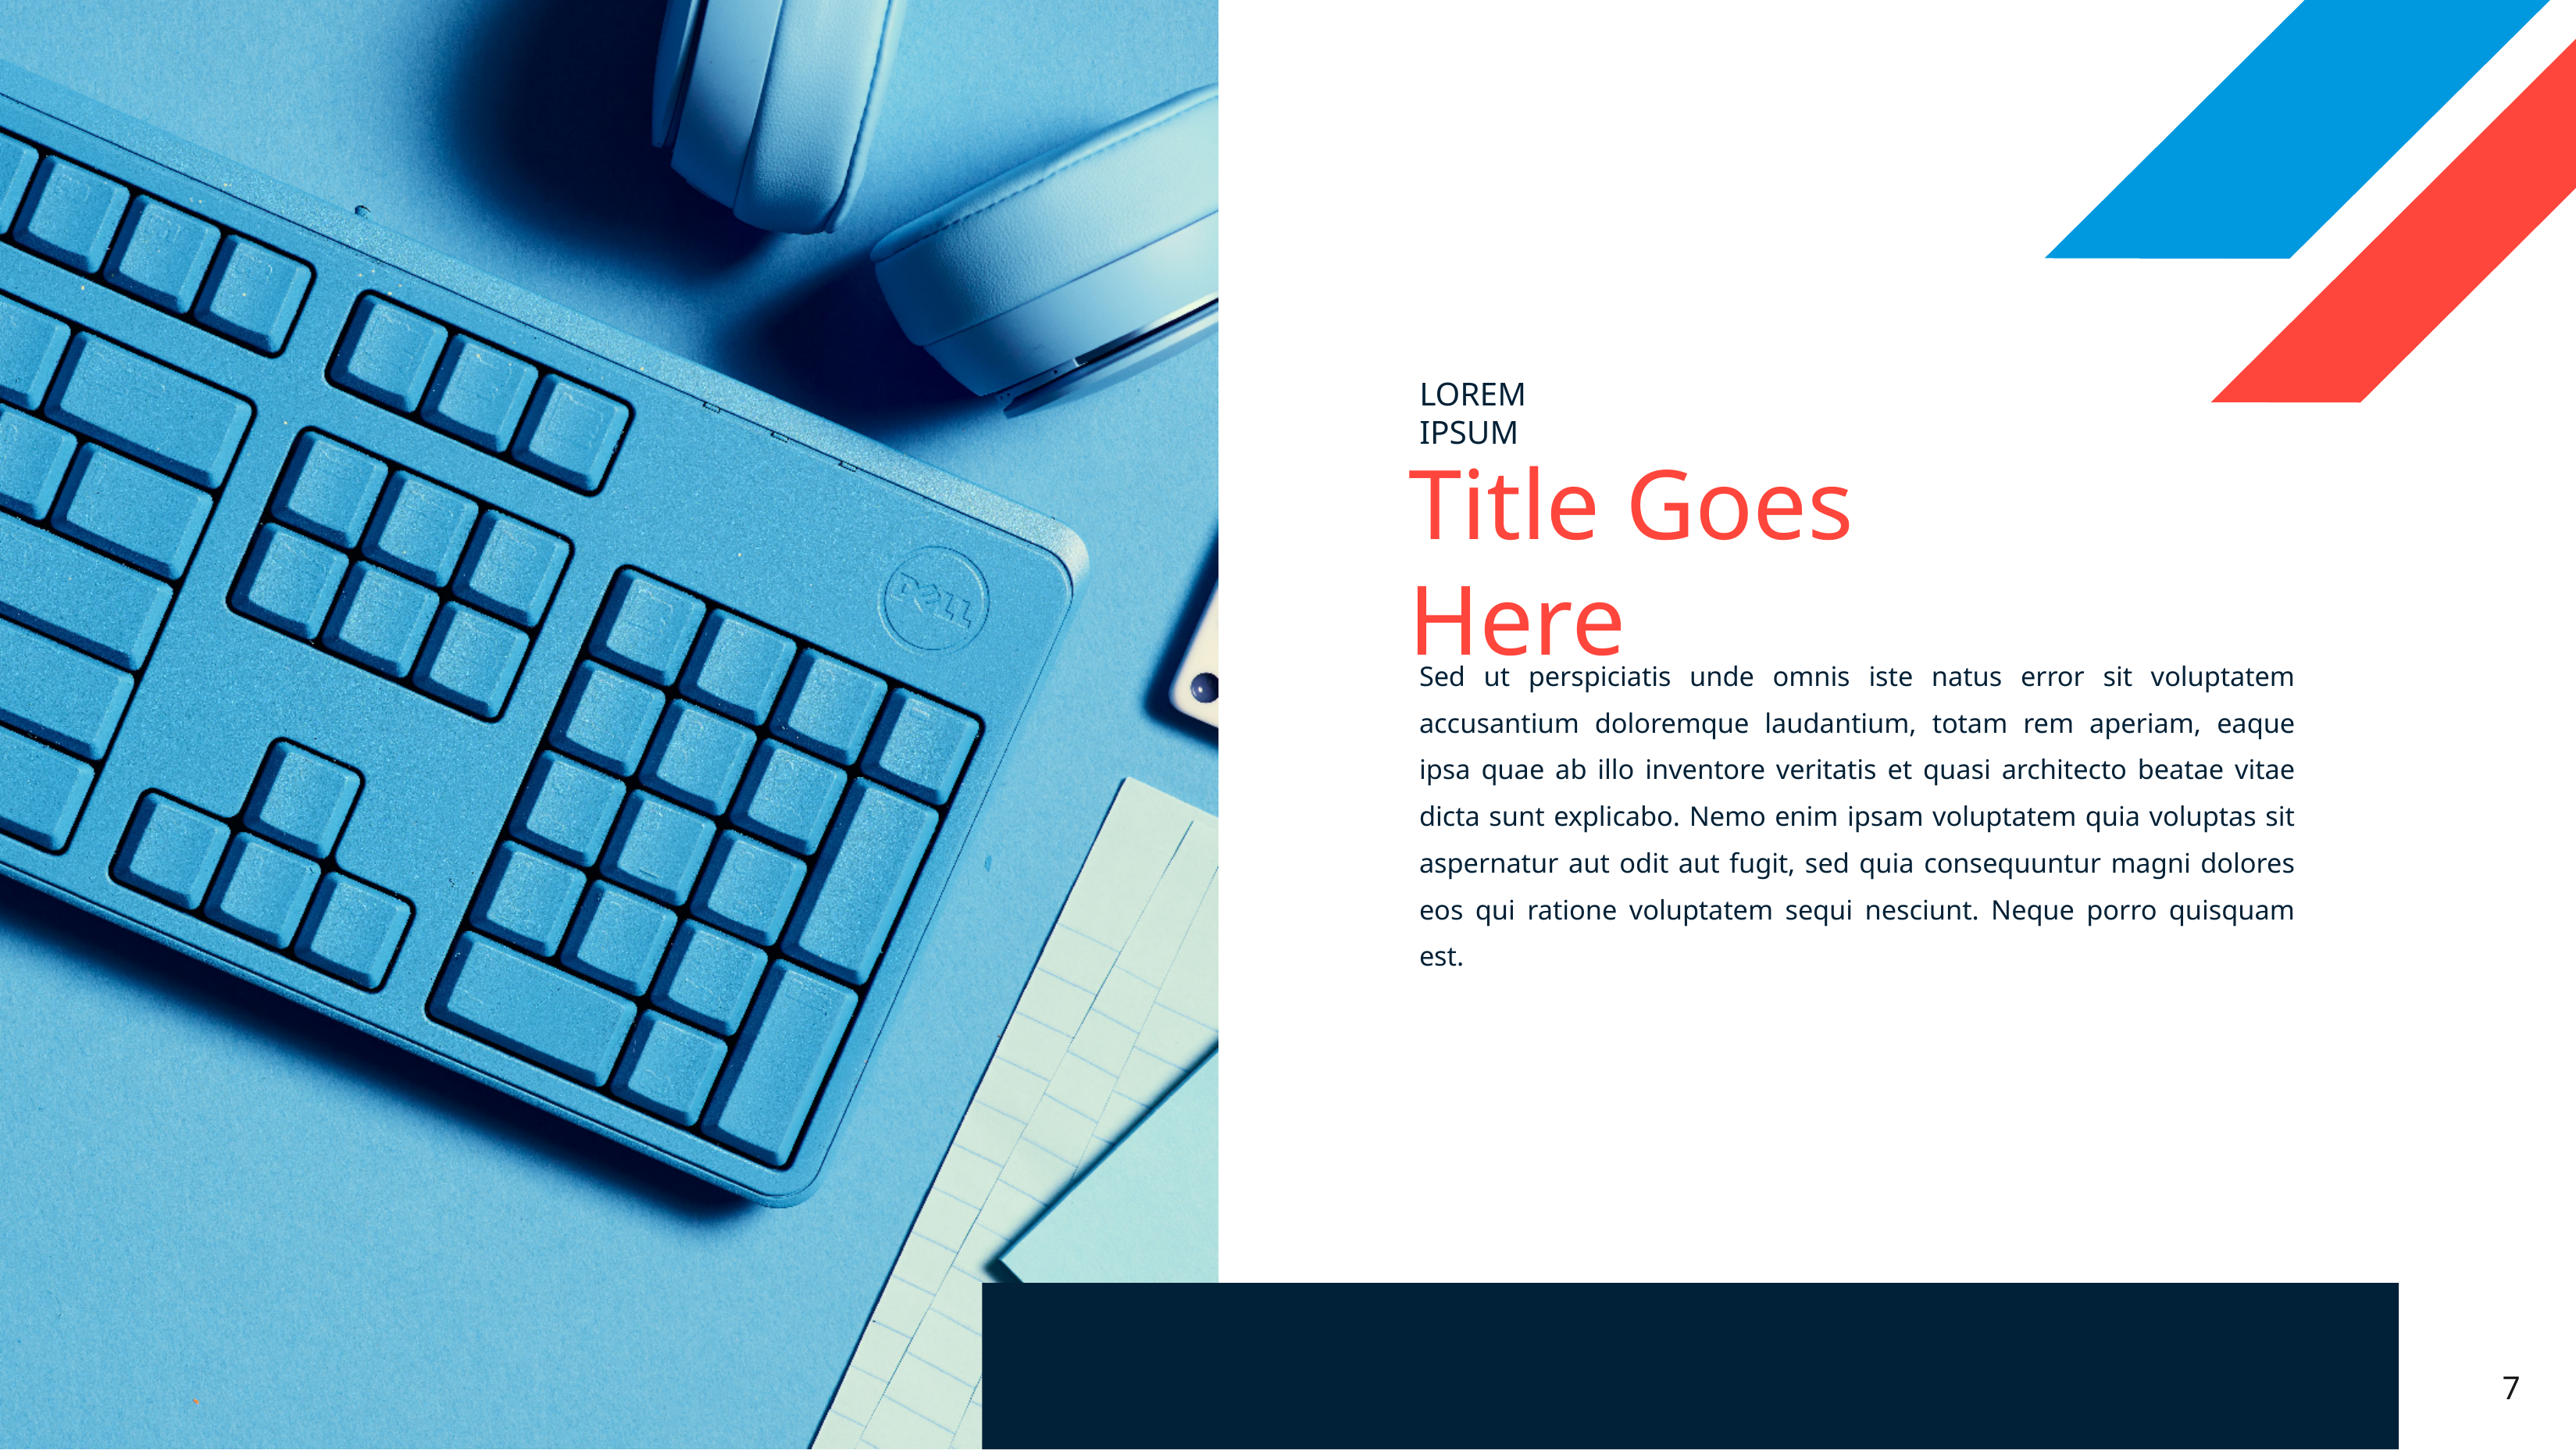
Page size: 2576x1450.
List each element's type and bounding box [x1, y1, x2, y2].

text_box [0, 0, 2576, 1450]
